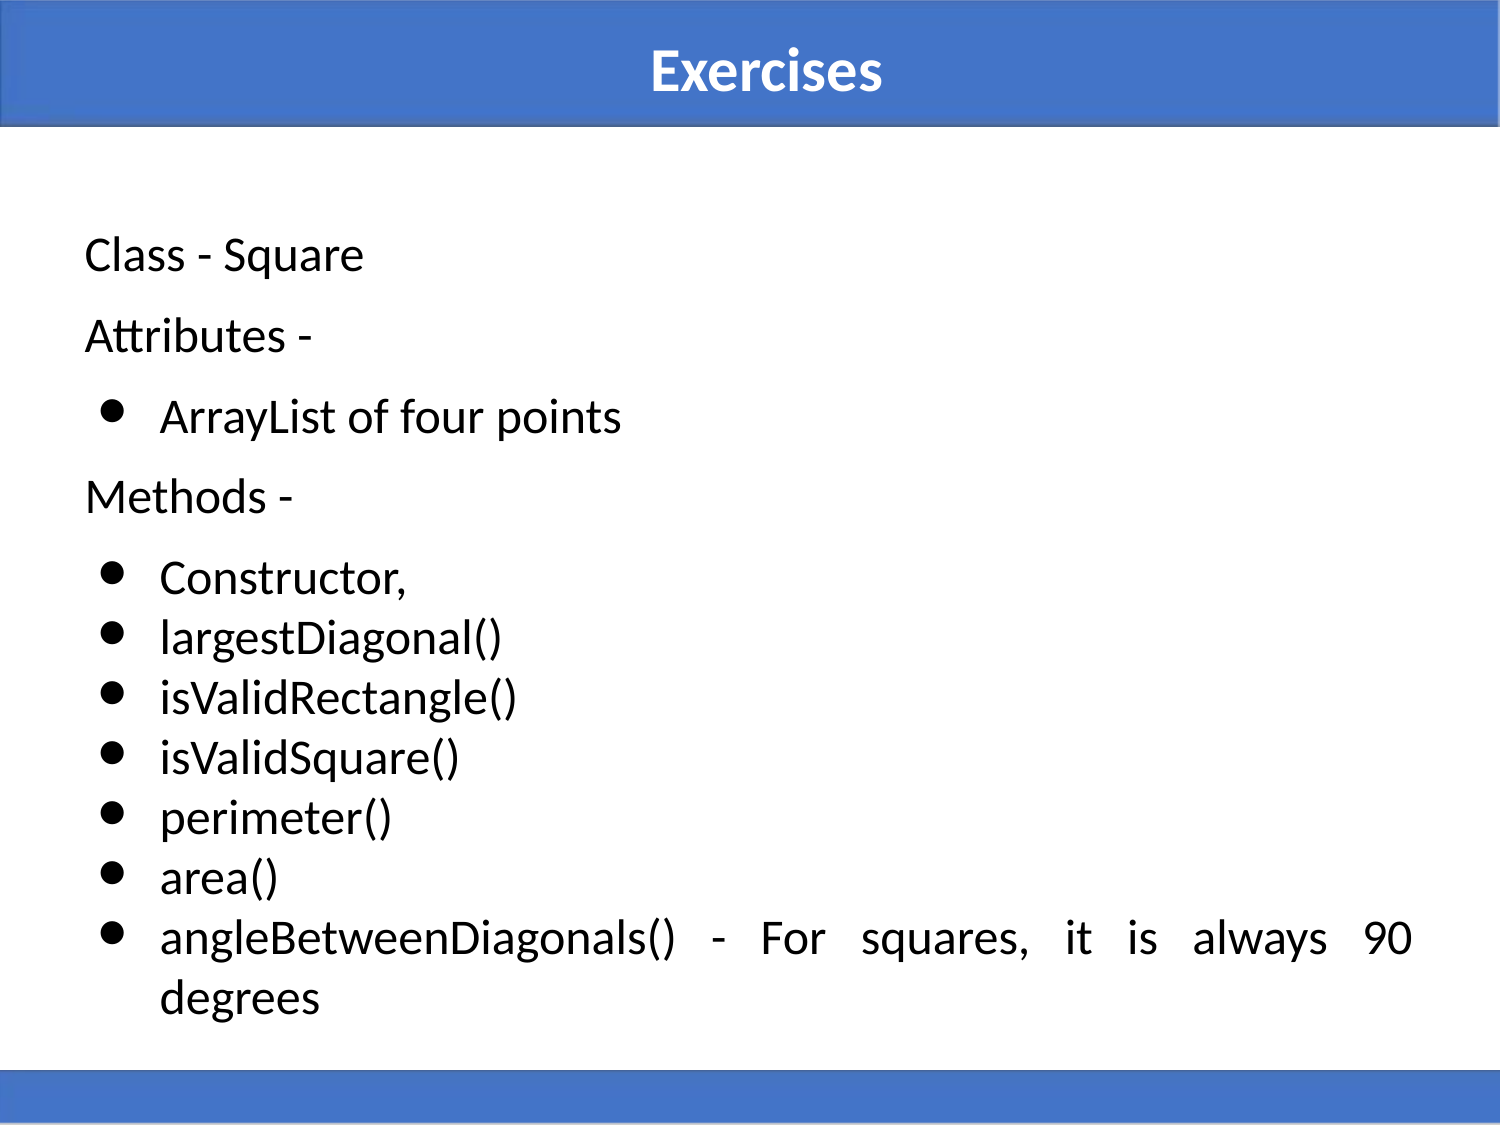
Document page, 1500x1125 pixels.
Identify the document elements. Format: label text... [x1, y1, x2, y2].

picture [0, 0, 1500, 127]
picture [0, 1069, 1500, 1125]
text_box Class - Square Attributes - ArrayList of four points Methods - Constructor, largestDiagonal() isValidRectangle() isValidSquare() perimeter() area() angleBetweenDiagonals() - For squares, it is always 90 degrees [69, 206, 1429, 1040]
